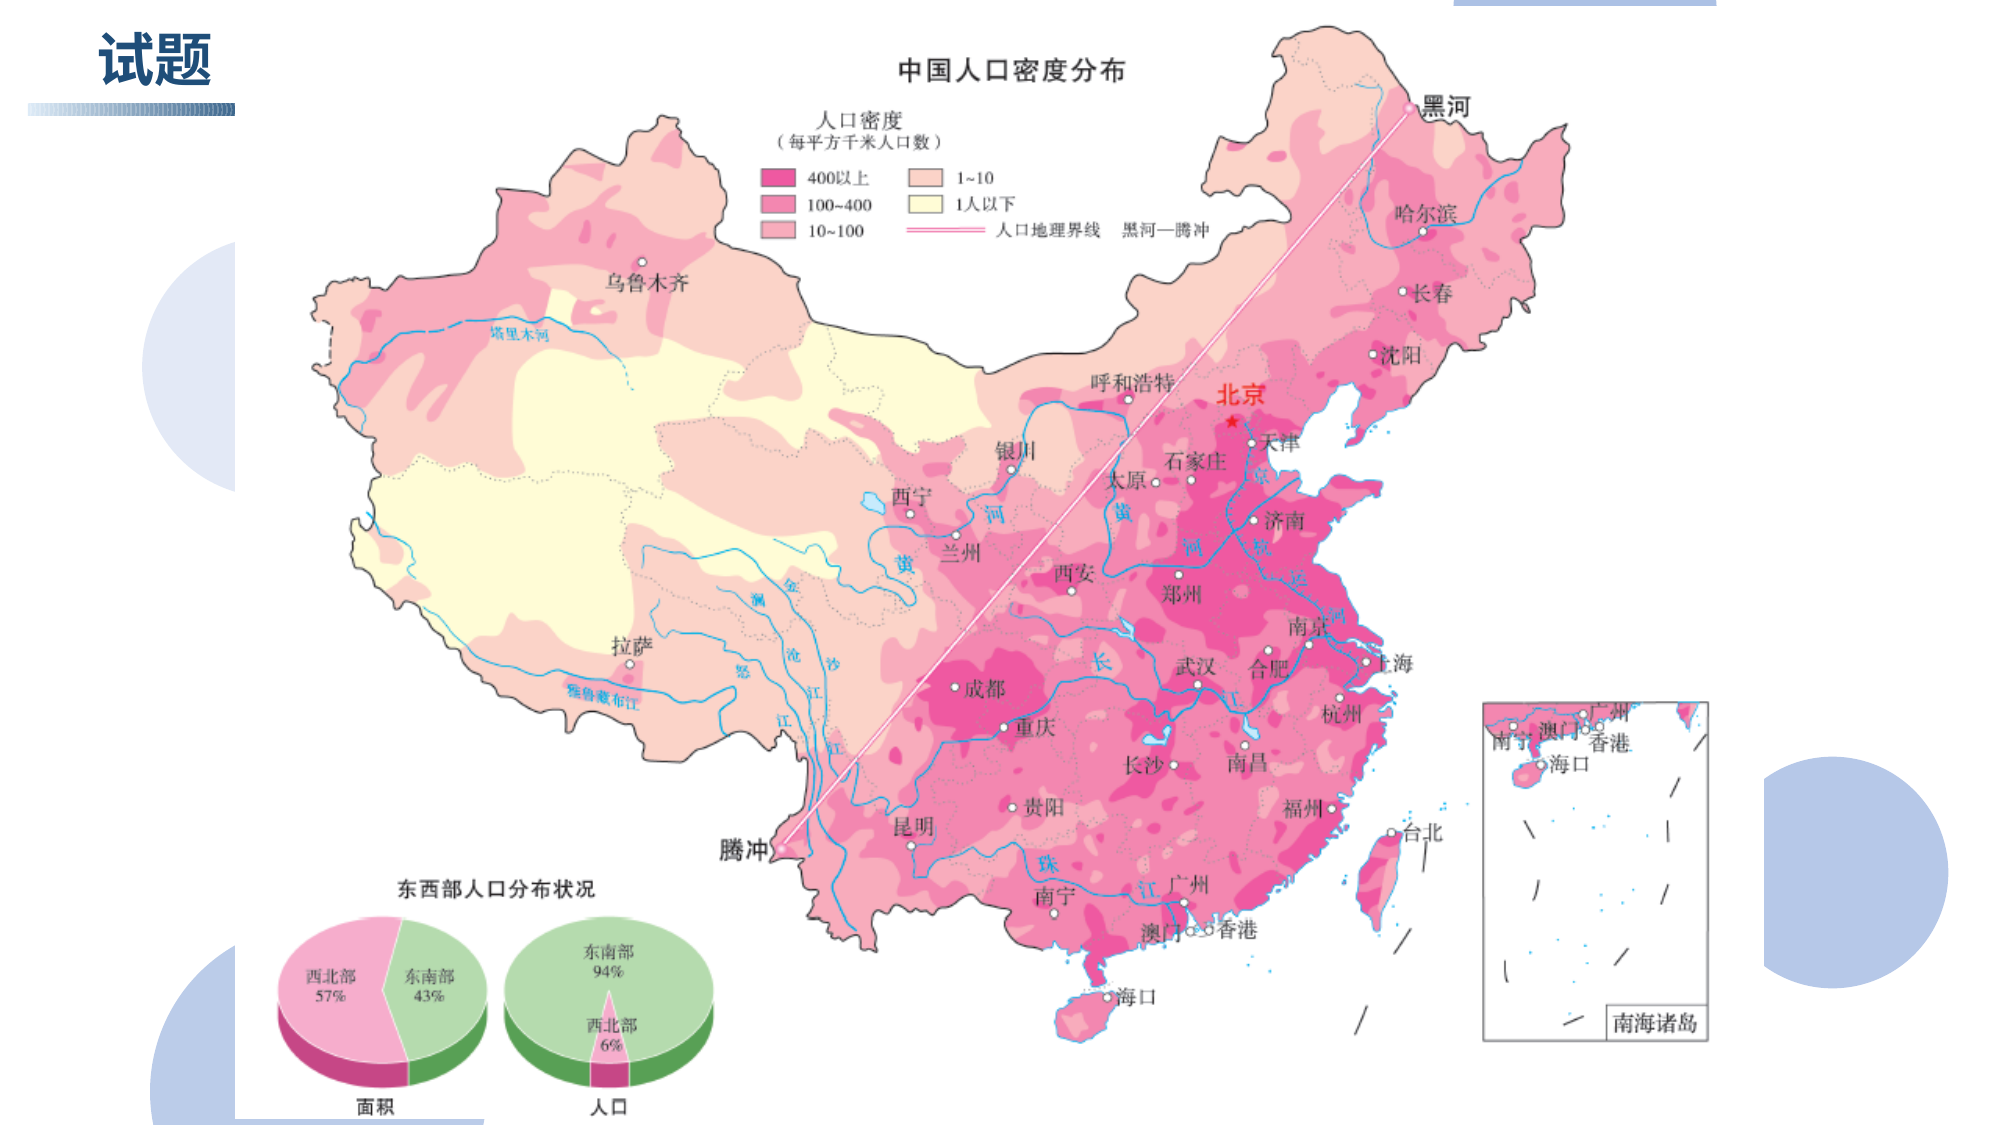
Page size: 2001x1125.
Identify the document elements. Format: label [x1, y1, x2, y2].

picture [235, 6, 1764, 1119]
